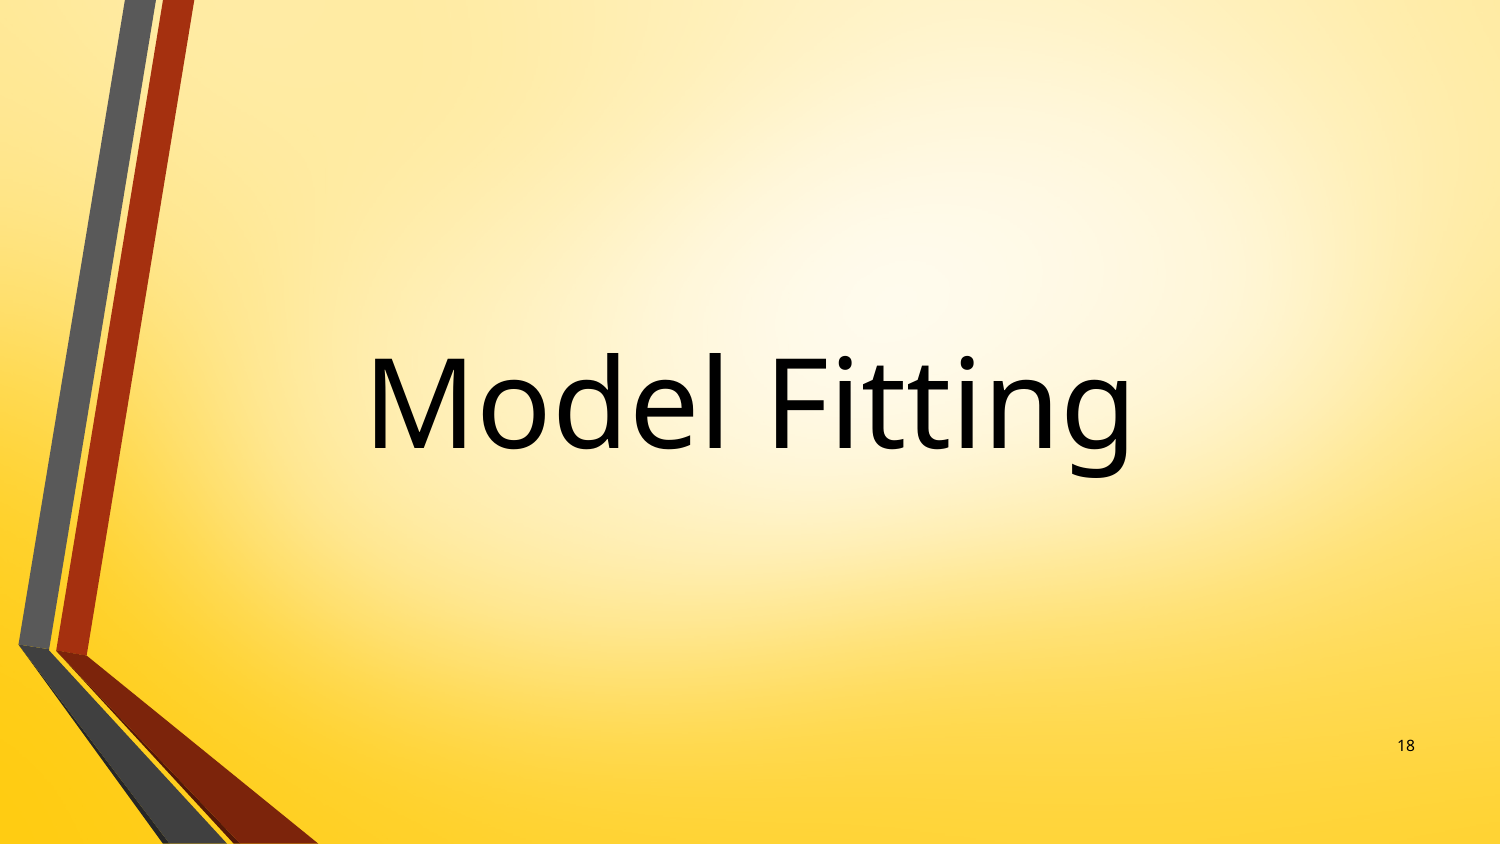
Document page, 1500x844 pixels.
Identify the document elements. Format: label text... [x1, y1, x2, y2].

title Model Fitting [359, 321, 1141, 474]
slide_number 18 [1347, 501, 1416, 844]
